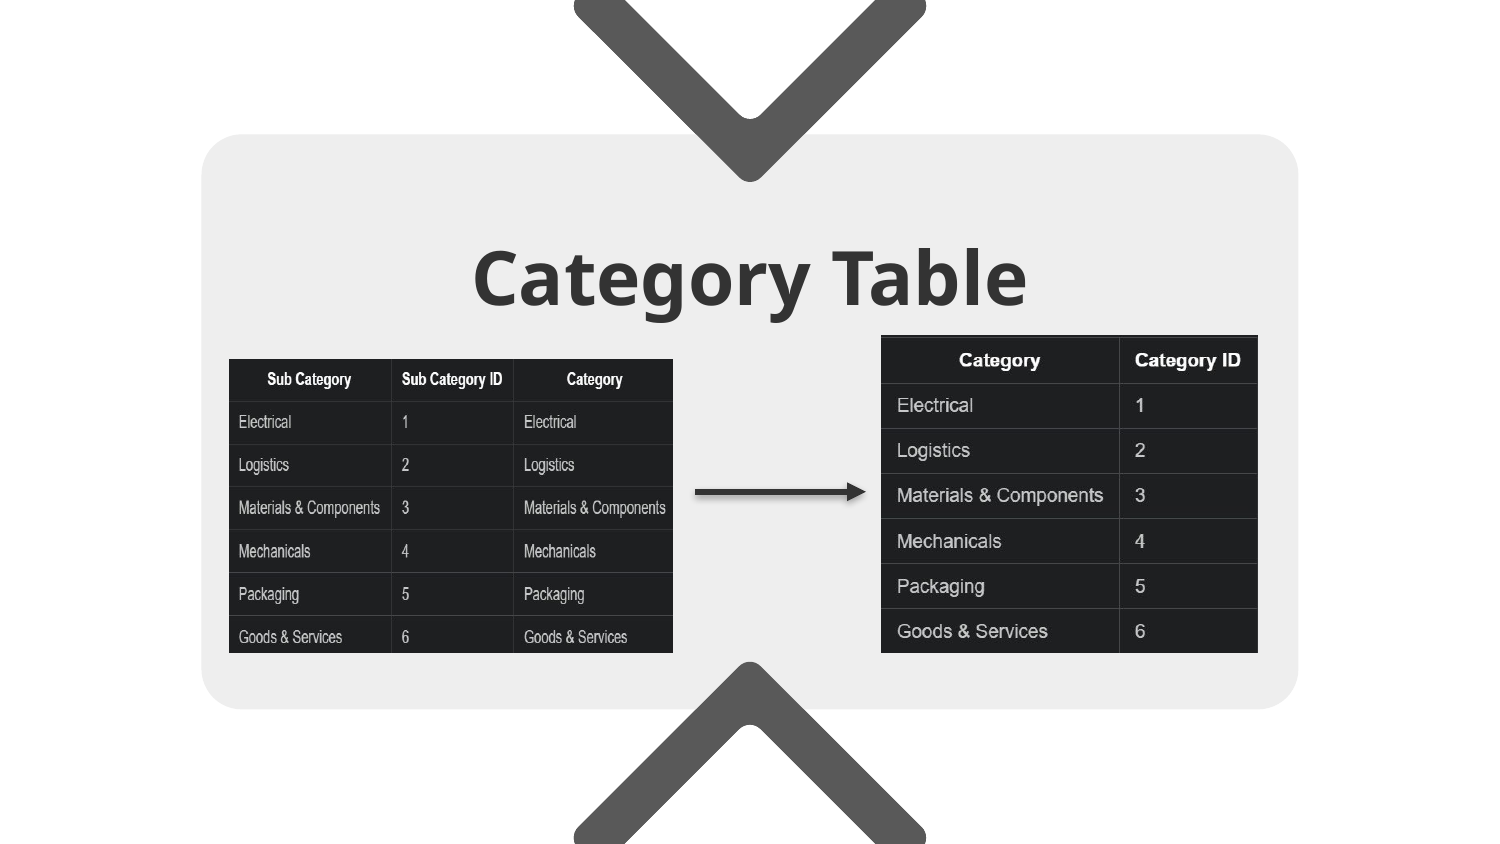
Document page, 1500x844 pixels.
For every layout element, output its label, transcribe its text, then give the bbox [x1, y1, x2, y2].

picture [228, 359, 673, 653]
picture [881, 334, 1259, 653]
text_box [573, 0, 927, 182]
text_box [573, 661, 927, 844]
title Category Table [350, 206, 1150, 345]
text_box [201, 134, 1299, 710]
